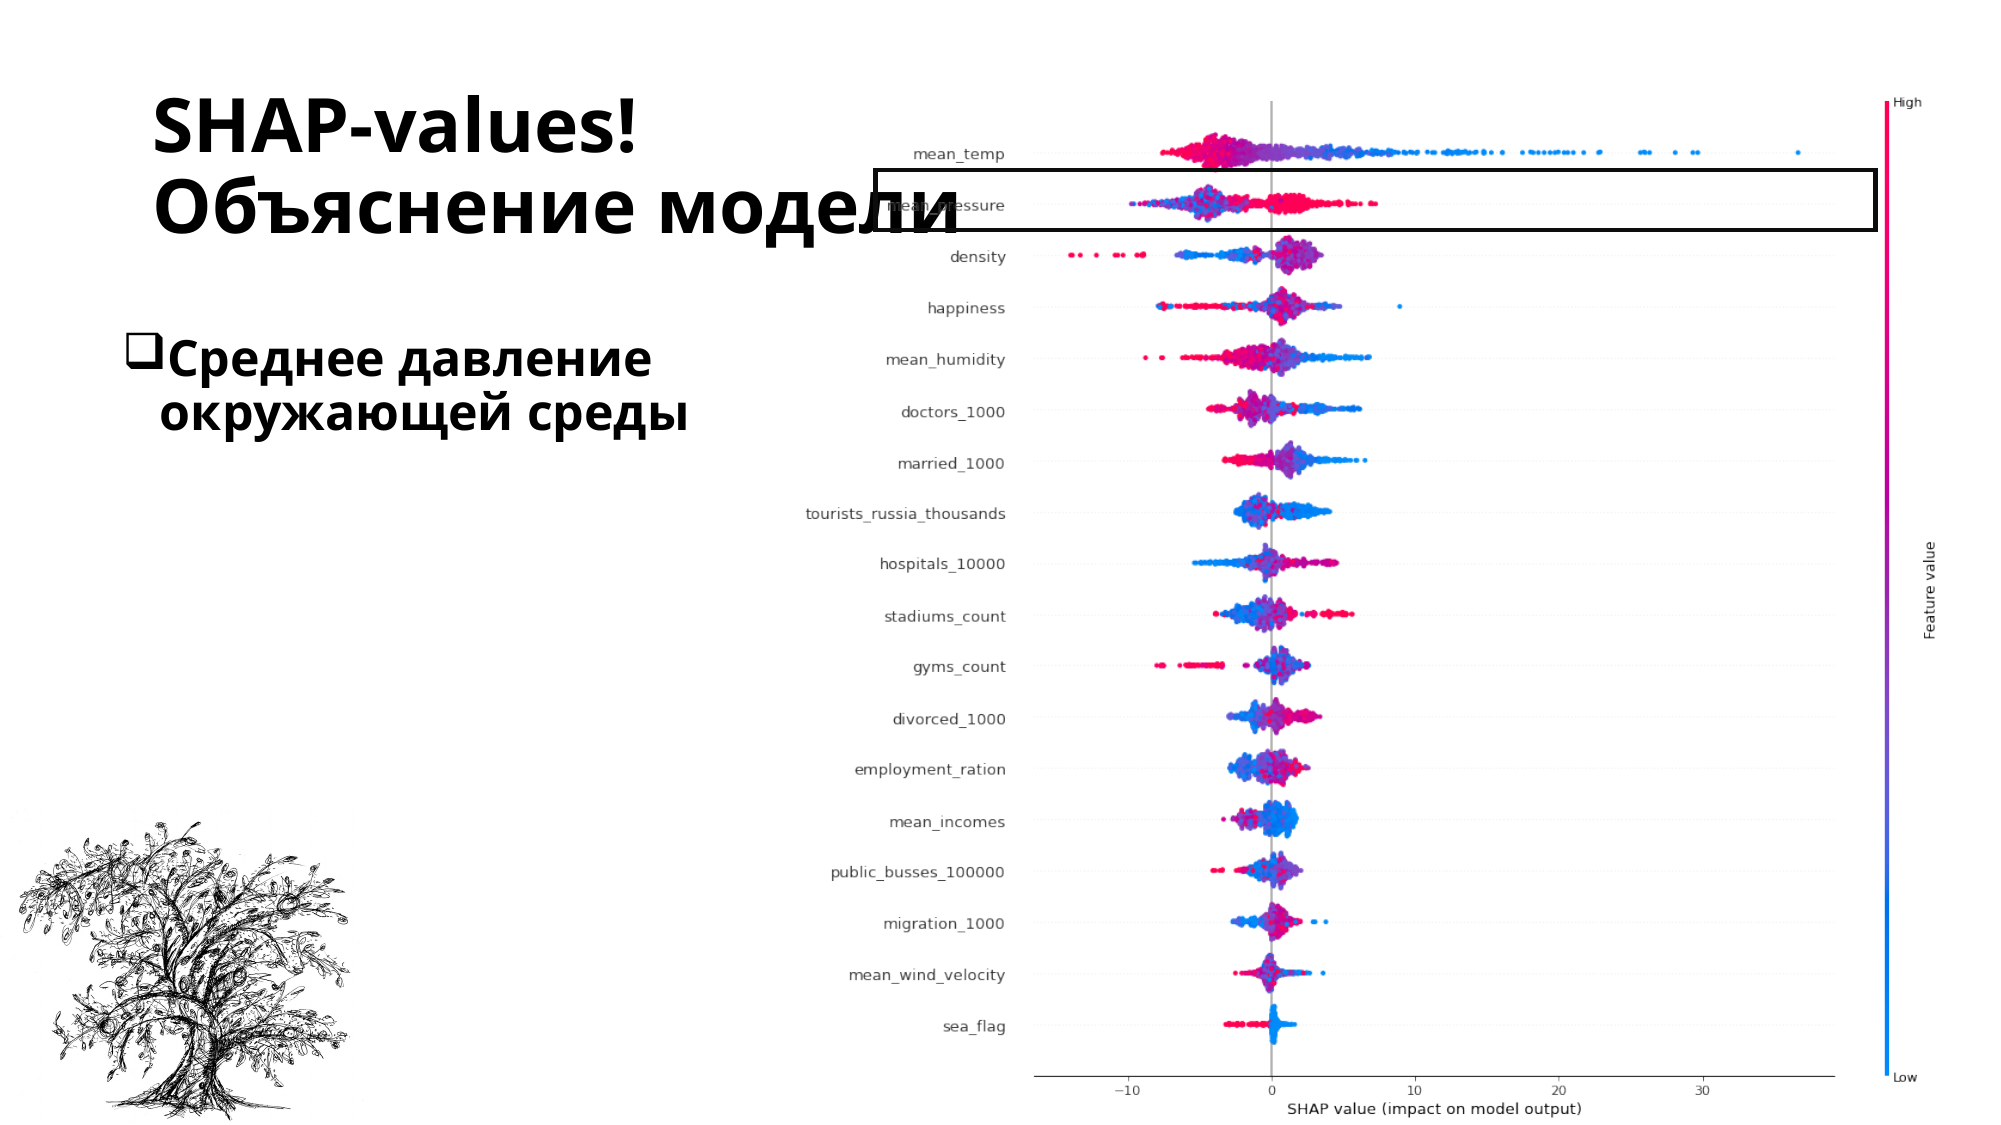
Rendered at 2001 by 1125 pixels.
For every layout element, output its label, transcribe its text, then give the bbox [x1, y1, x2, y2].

picture [796, 89, 1948, 1125]
picture [0, 808, 378, 1123]
text_box Среднее давление окружающей среды [32, 325, 784, 1040]
title SHAP-values! Объяснение модели [137, 59, 1863, 278]
